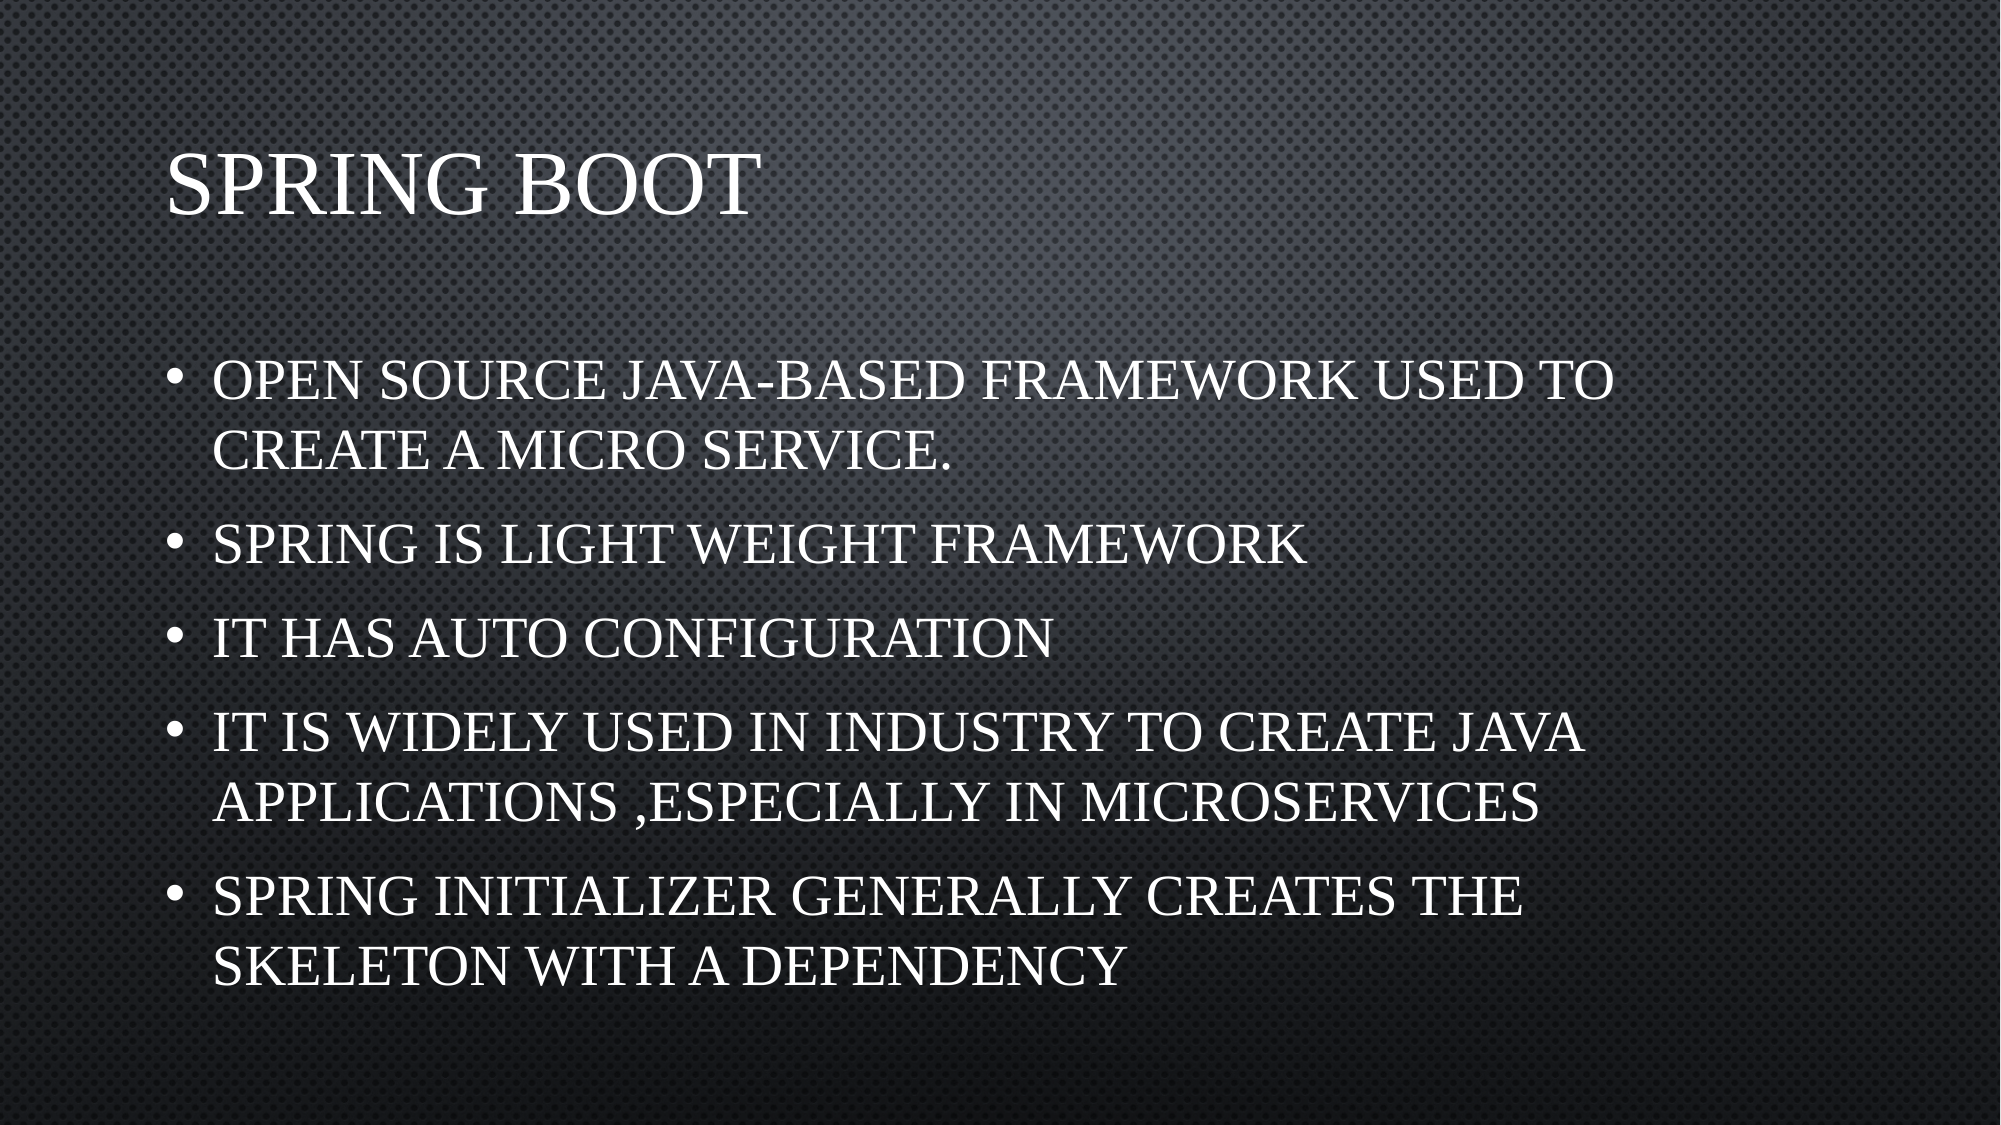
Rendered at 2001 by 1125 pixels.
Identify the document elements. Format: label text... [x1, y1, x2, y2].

list open source Java-based framework used to create a micro Service. Spring is Light weight framework It has Auto configuration It is widely used in industry to create java applications ,especially in microservices Spring initializer generally creates the skeleton with a dependency [149, 388, 1850, 950]
title Spring Boot [149, 41, 1813, 314]
